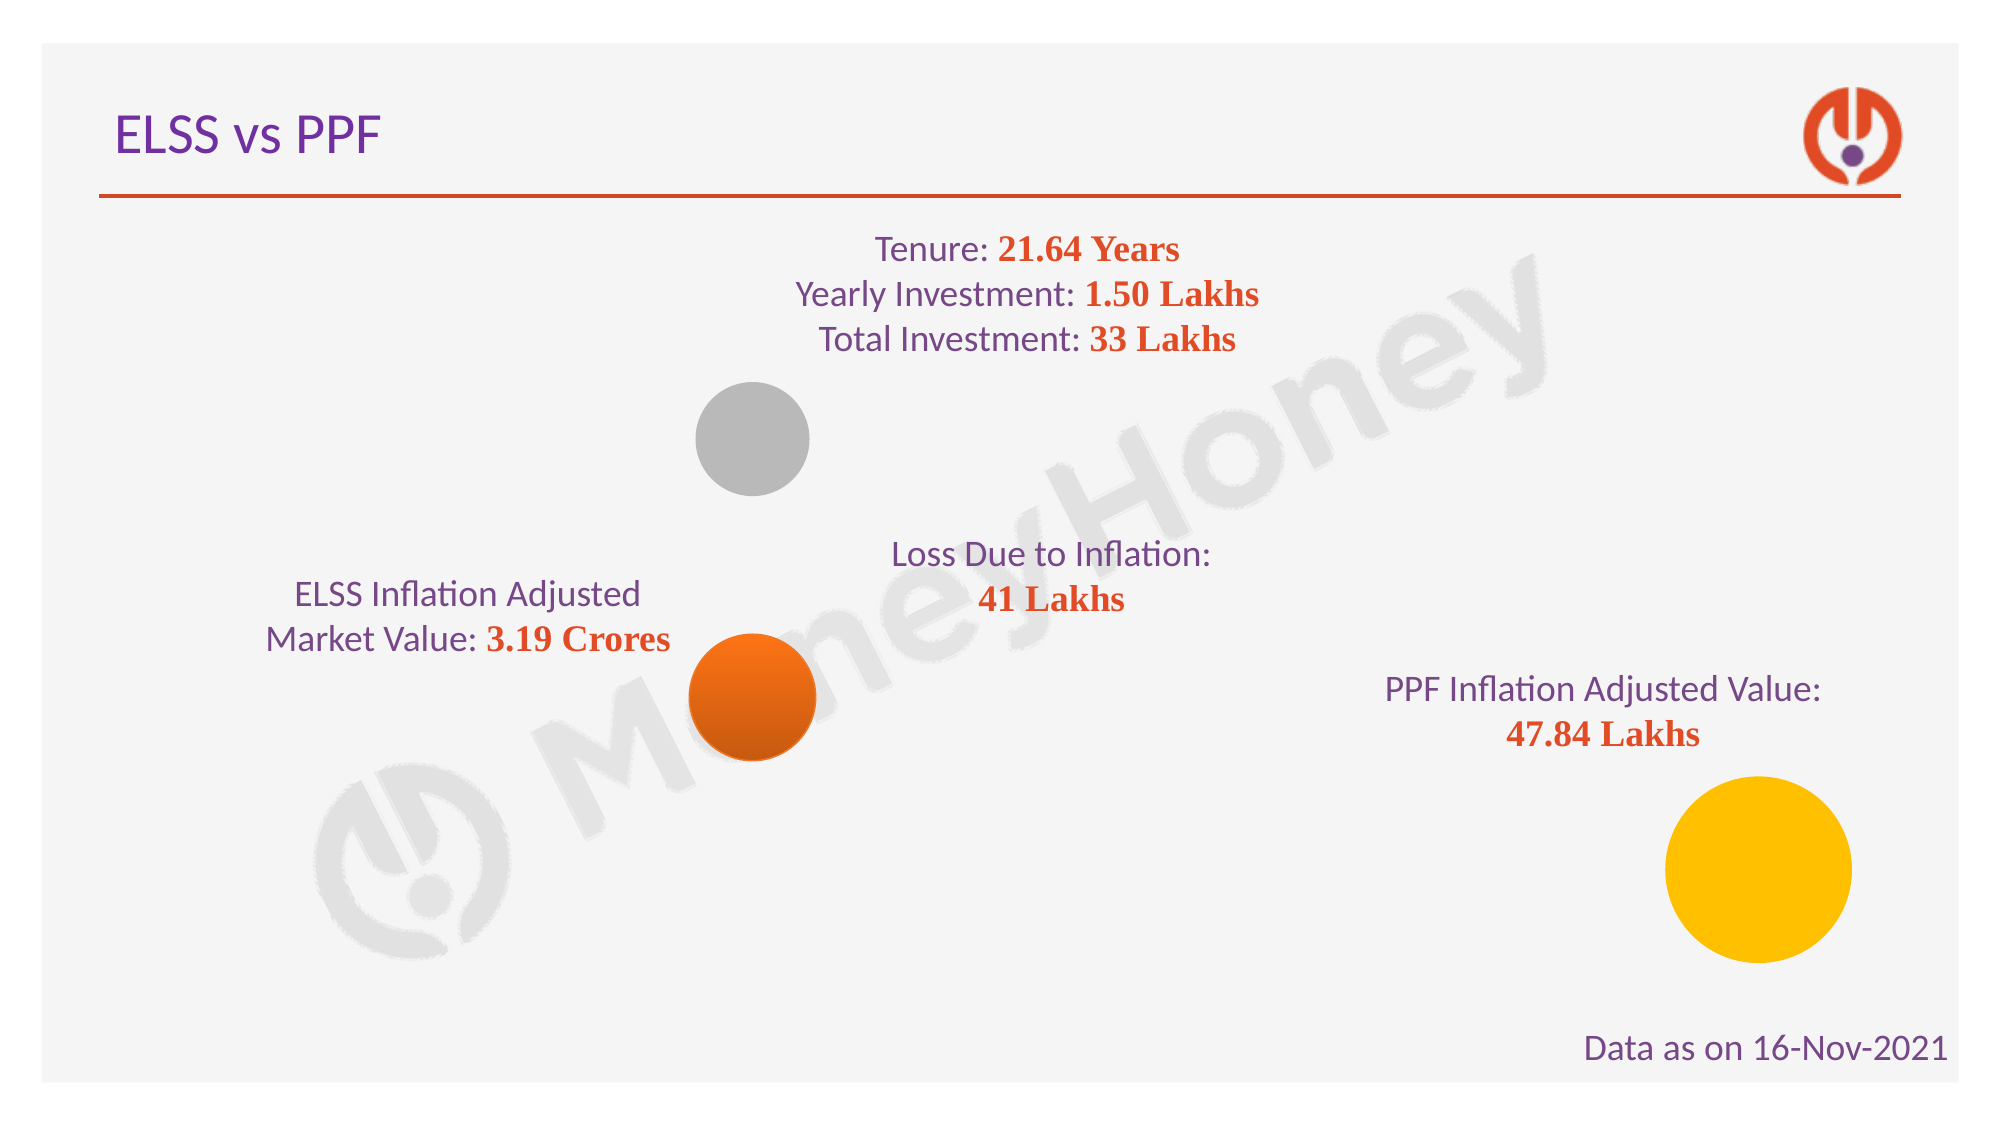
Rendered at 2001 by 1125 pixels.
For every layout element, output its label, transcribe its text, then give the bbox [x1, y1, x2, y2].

title ELSS vs PPF [99, 73, 1901, 177]
chart [0, 177, 2000, 1125]
picture [1901, 87, 1908, 177]
